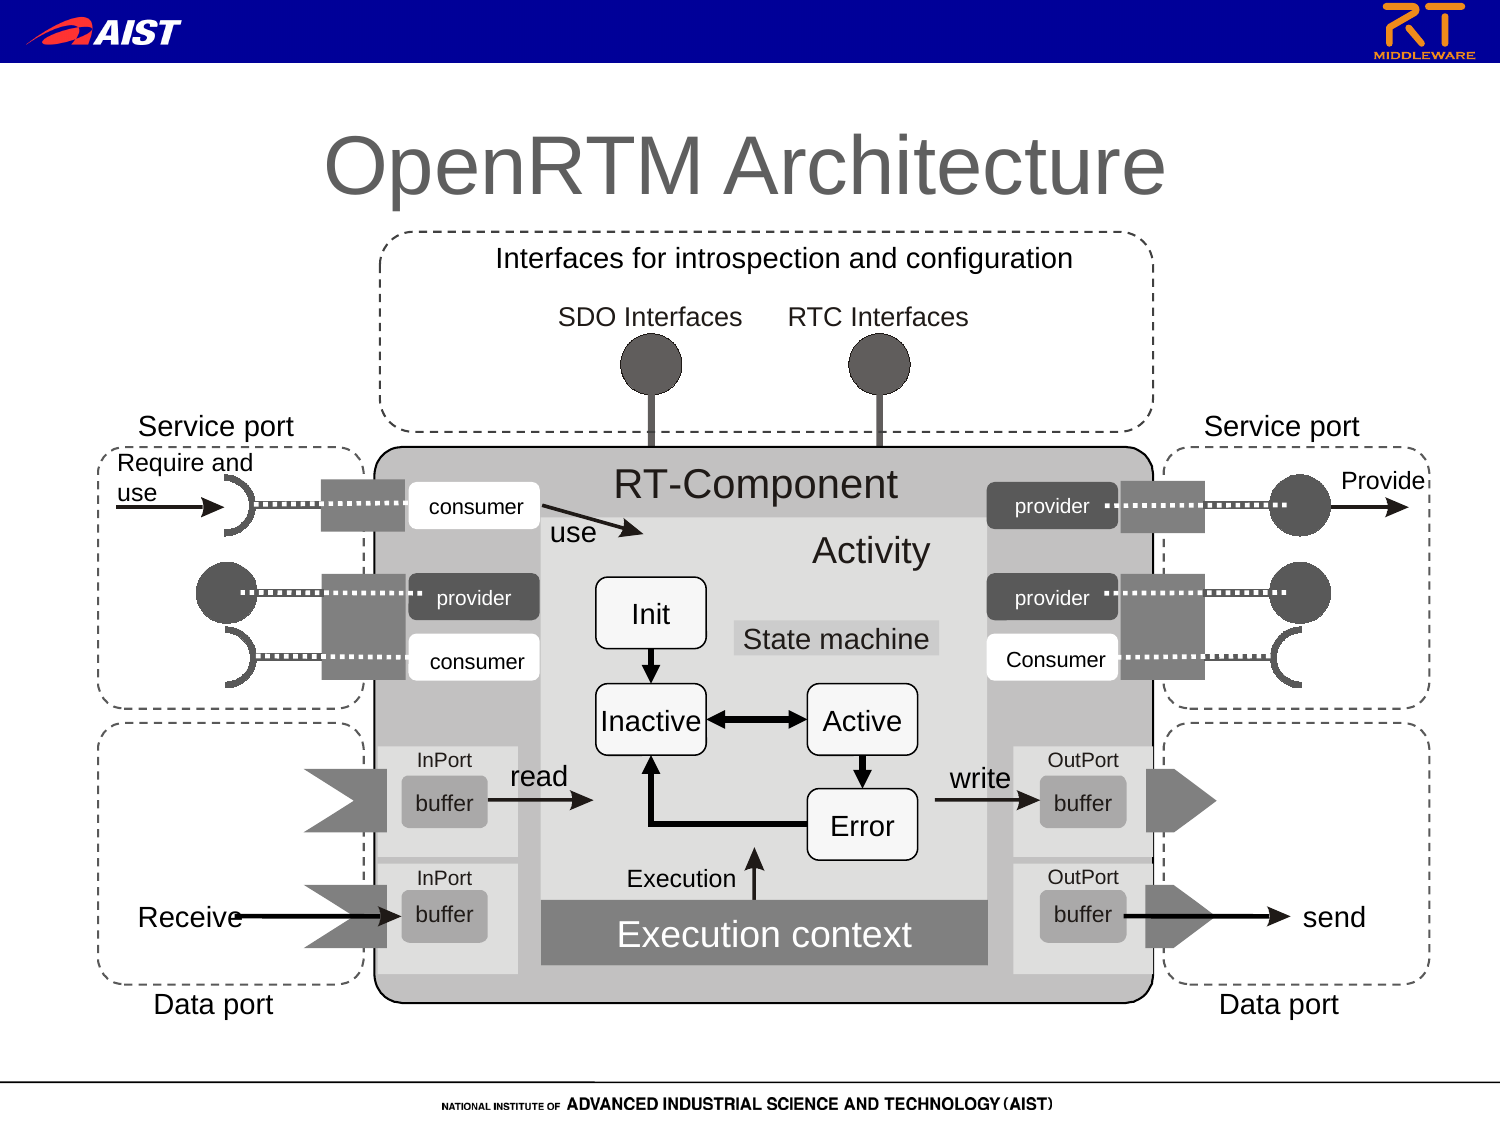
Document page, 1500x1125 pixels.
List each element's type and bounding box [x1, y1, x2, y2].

picture [442, 1097, 1052, 1110]
picture [0, 0, 1500, 63]
text_box [17, 89, 1474, 1030]
